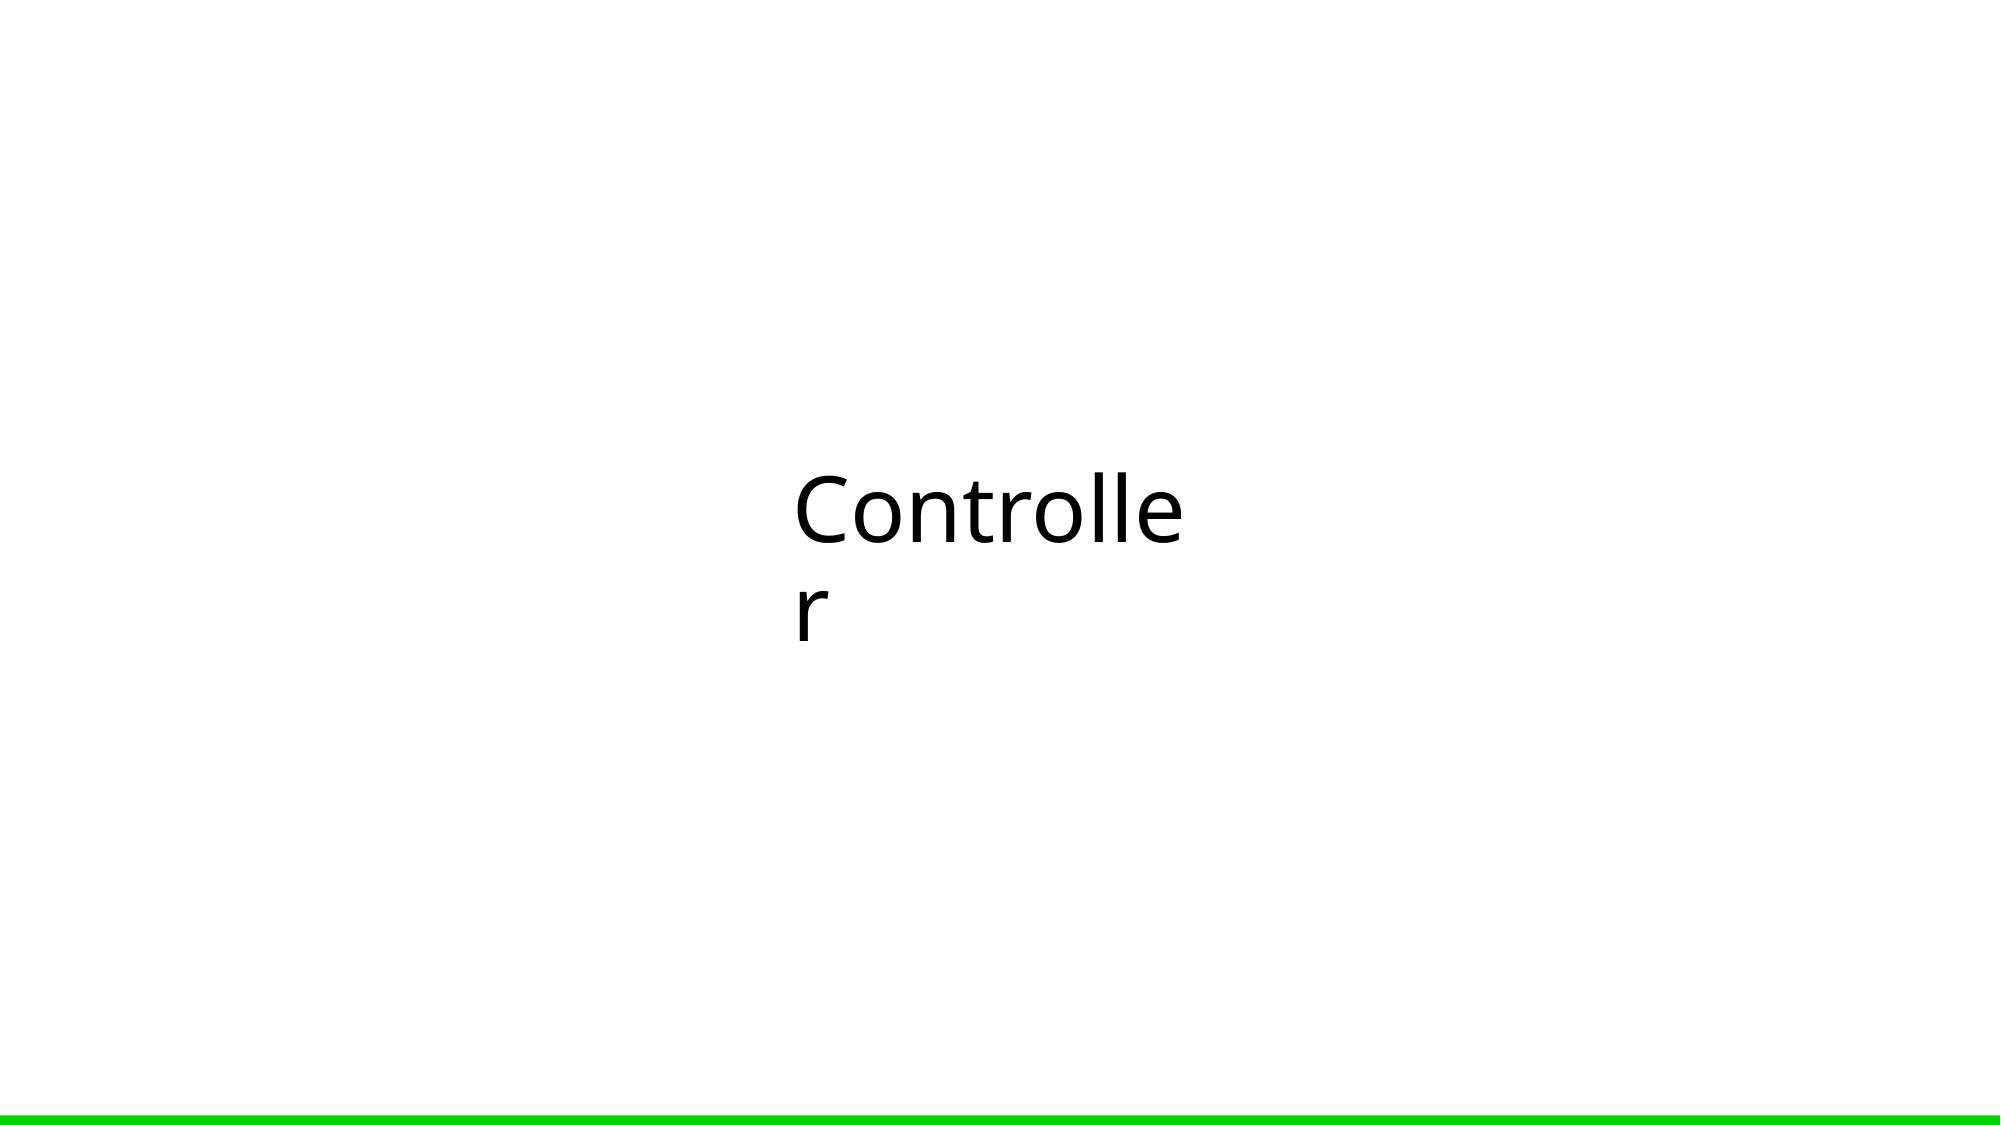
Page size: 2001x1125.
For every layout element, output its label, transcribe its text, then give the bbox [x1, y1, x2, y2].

title Controller [777, 453, 1223, 672]
text_box [0, 1114, 2000, 1125]
